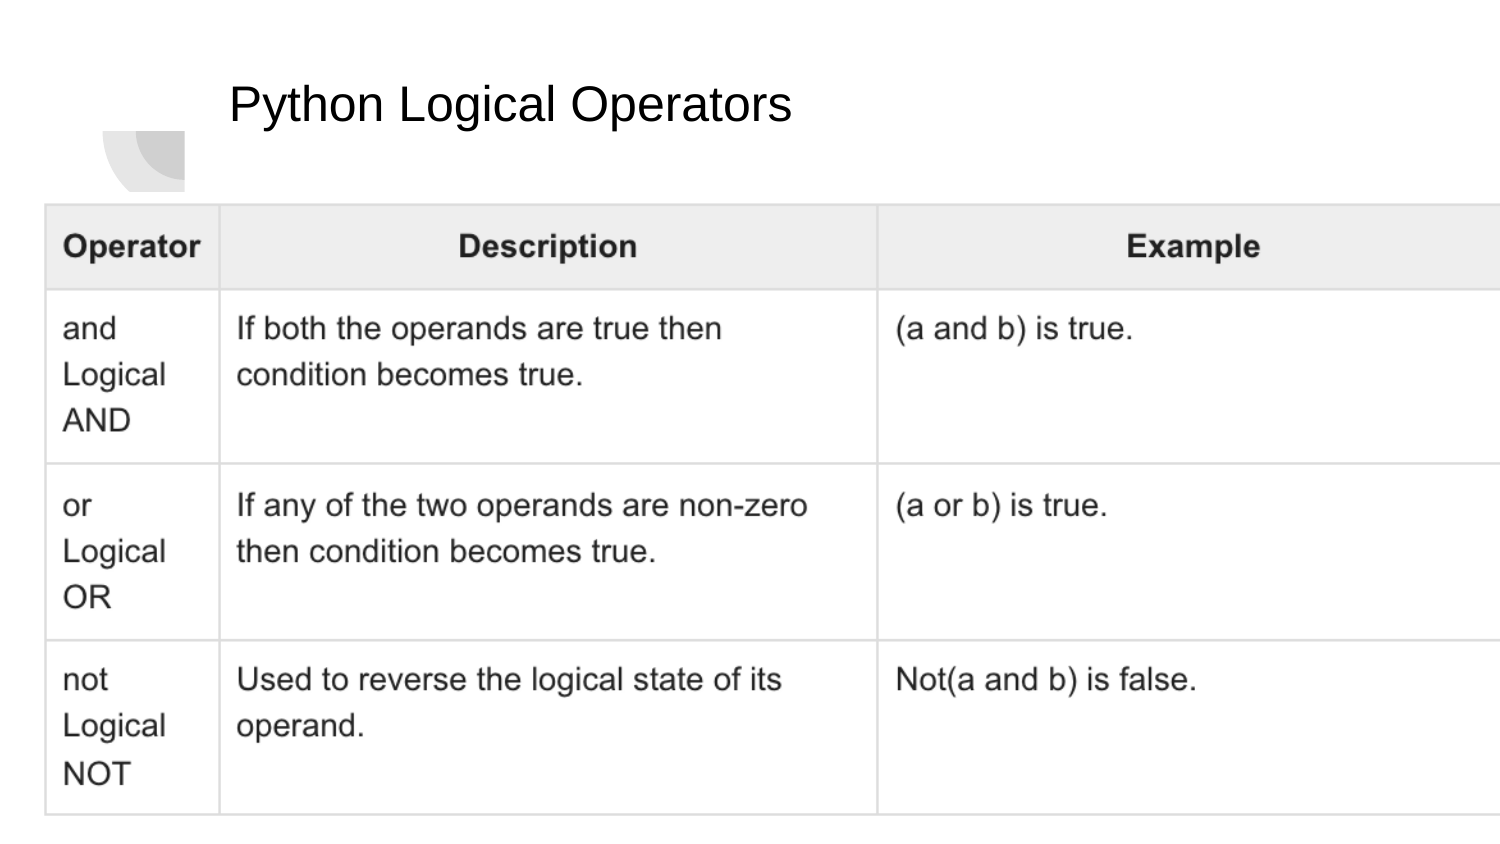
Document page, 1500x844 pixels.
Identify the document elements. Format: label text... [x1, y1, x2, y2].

title Python Logical Operators [213, 47, 1368, 190]
picture [28, 191, 1500, 830]
